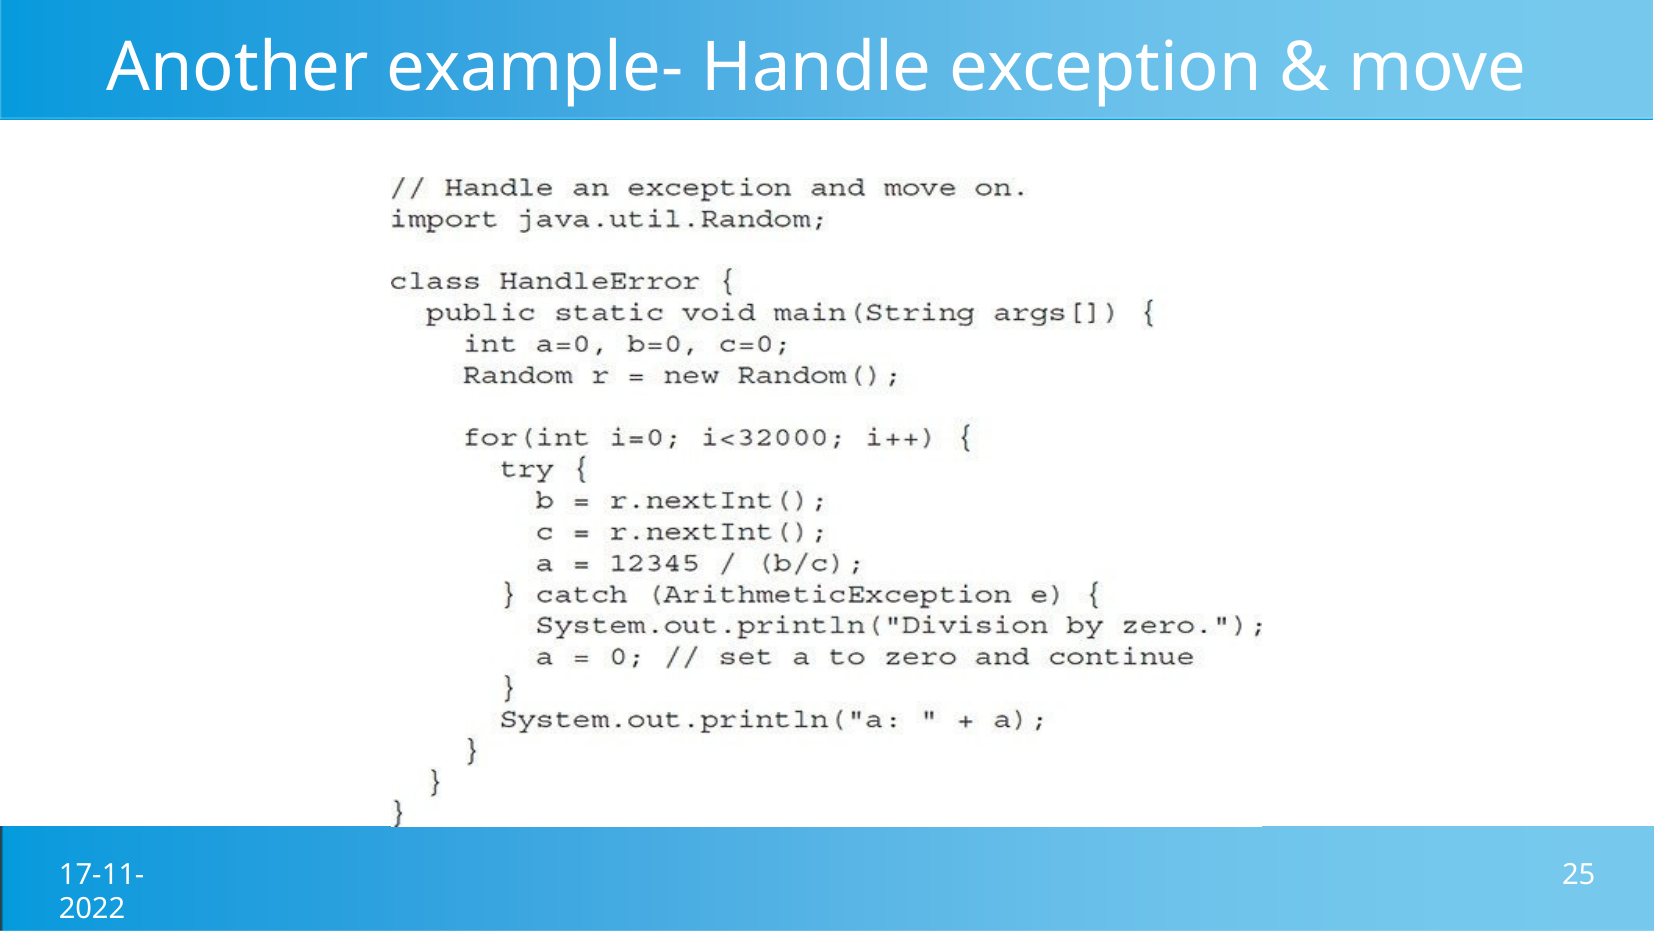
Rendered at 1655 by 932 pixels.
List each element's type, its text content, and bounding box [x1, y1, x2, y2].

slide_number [56, 856, 208, 932]
title Another example- Handle exception & move on [104, 19, 1549, 187]
picture [93, 0, 1653, 118]
slide_number 25 [1555, 856, 1601, 932]
picture [95, 176, 1654, 931]
